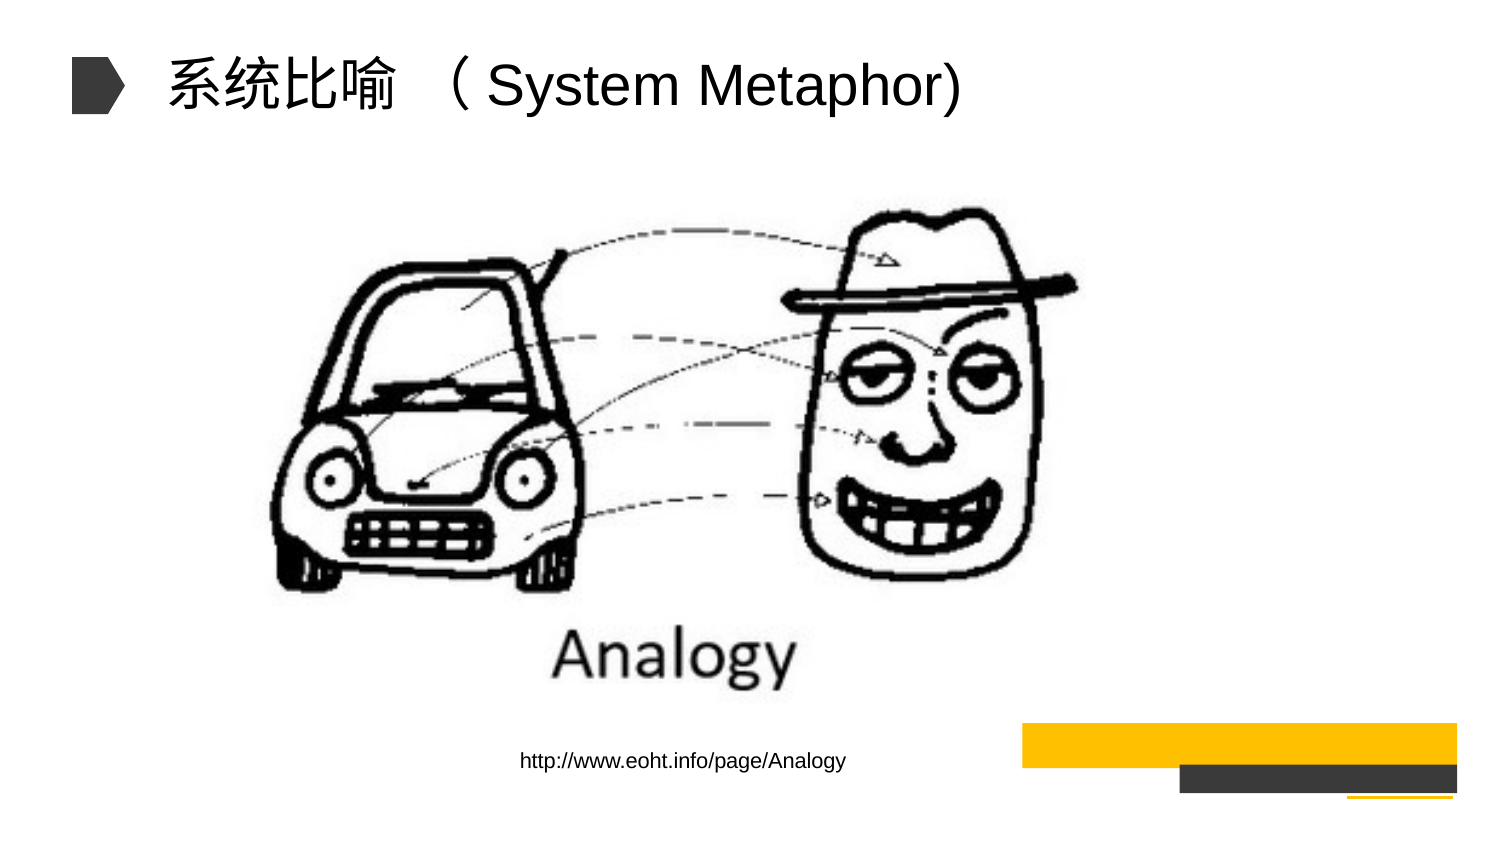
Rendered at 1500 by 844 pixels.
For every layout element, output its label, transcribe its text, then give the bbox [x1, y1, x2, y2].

text_box http://www.eoht.info/page/Analogy [505, 739, 862, 781]
text_box [70, 55, 127, 117]
title 系统比喻 （System Metaphor) [150, 31, 1178, 137]
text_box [1022, 722, 1458, 798]
picture [234, 180, 1103, 713]
